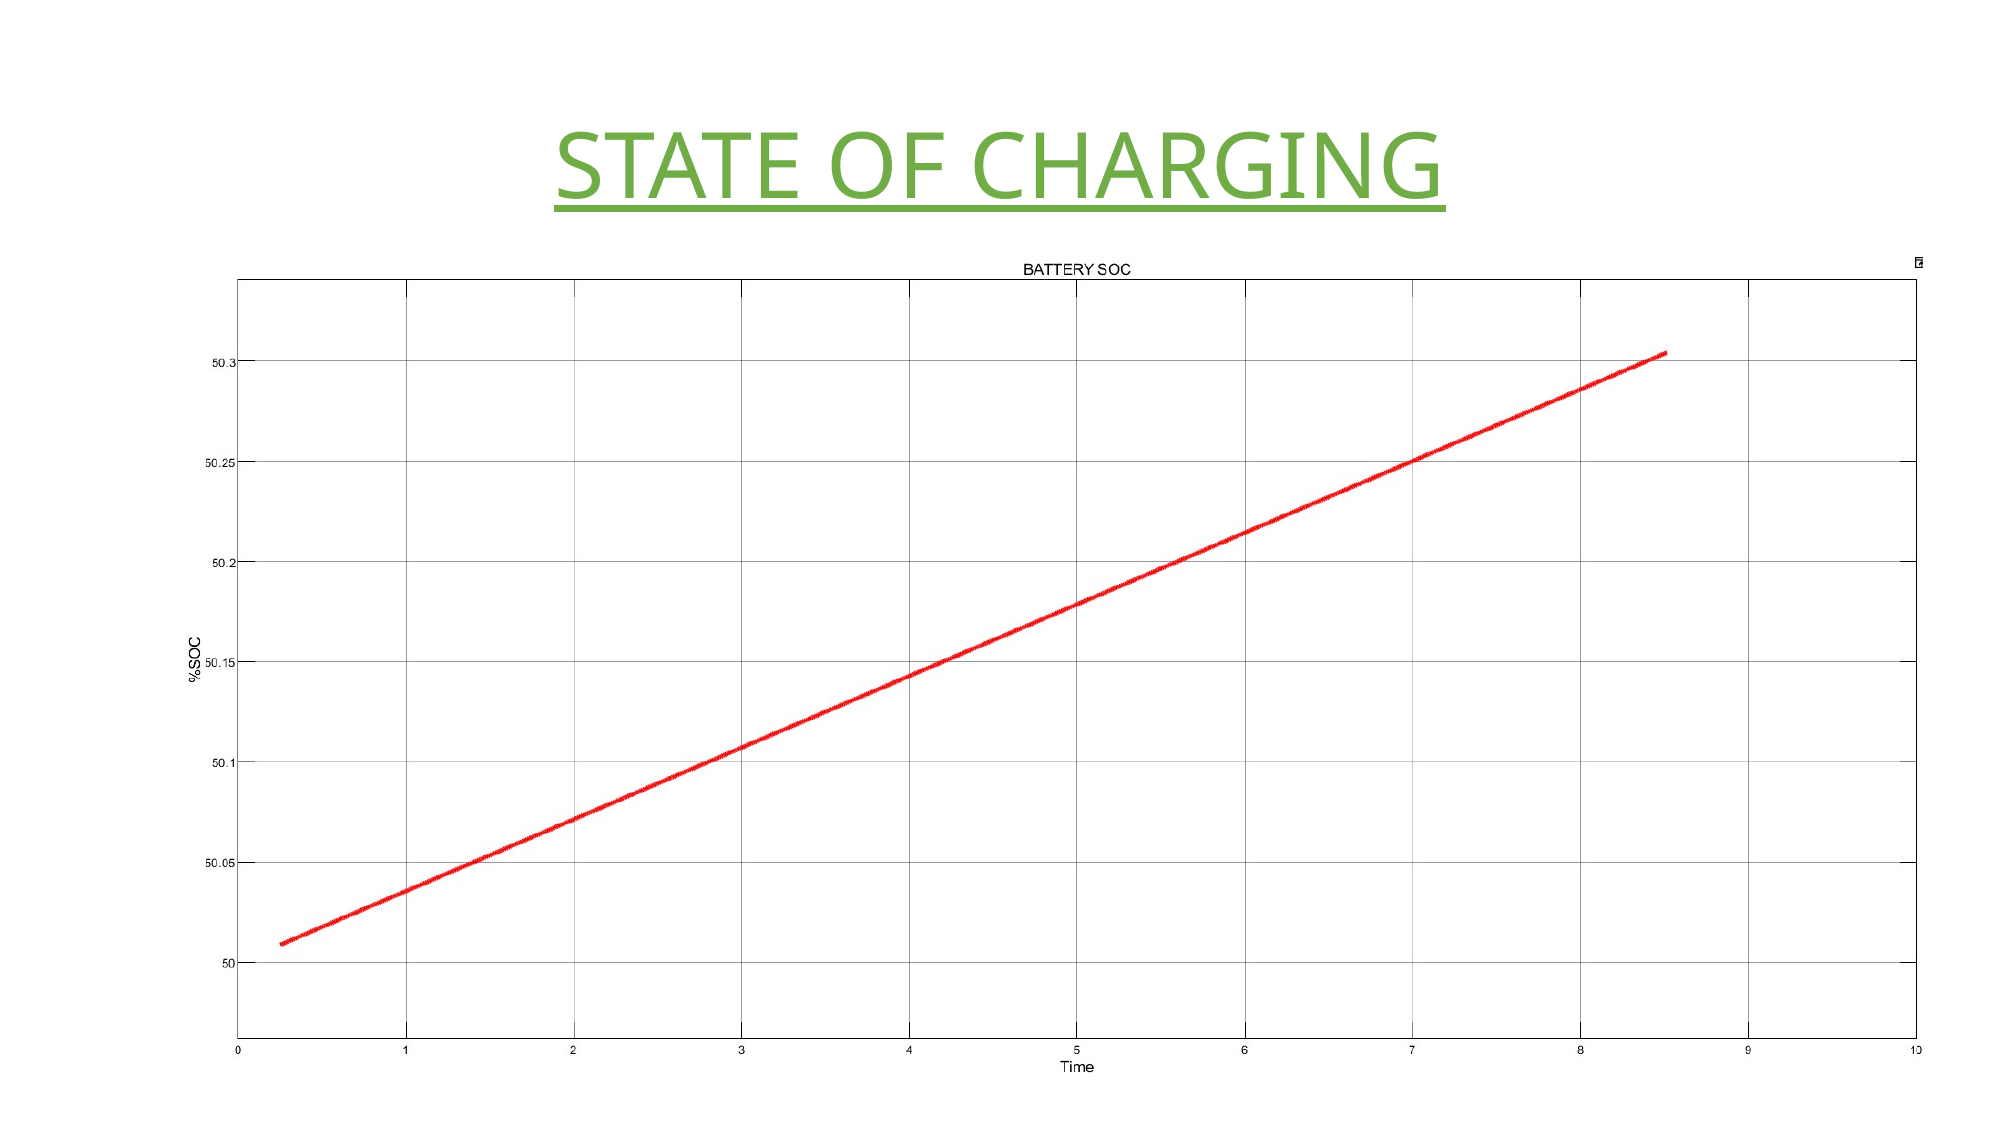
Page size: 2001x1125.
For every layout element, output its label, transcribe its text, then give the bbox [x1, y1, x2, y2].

title STATE OF CHARGING [137, 59, 1863, 278]
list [186, 256, 1923, 1081]
